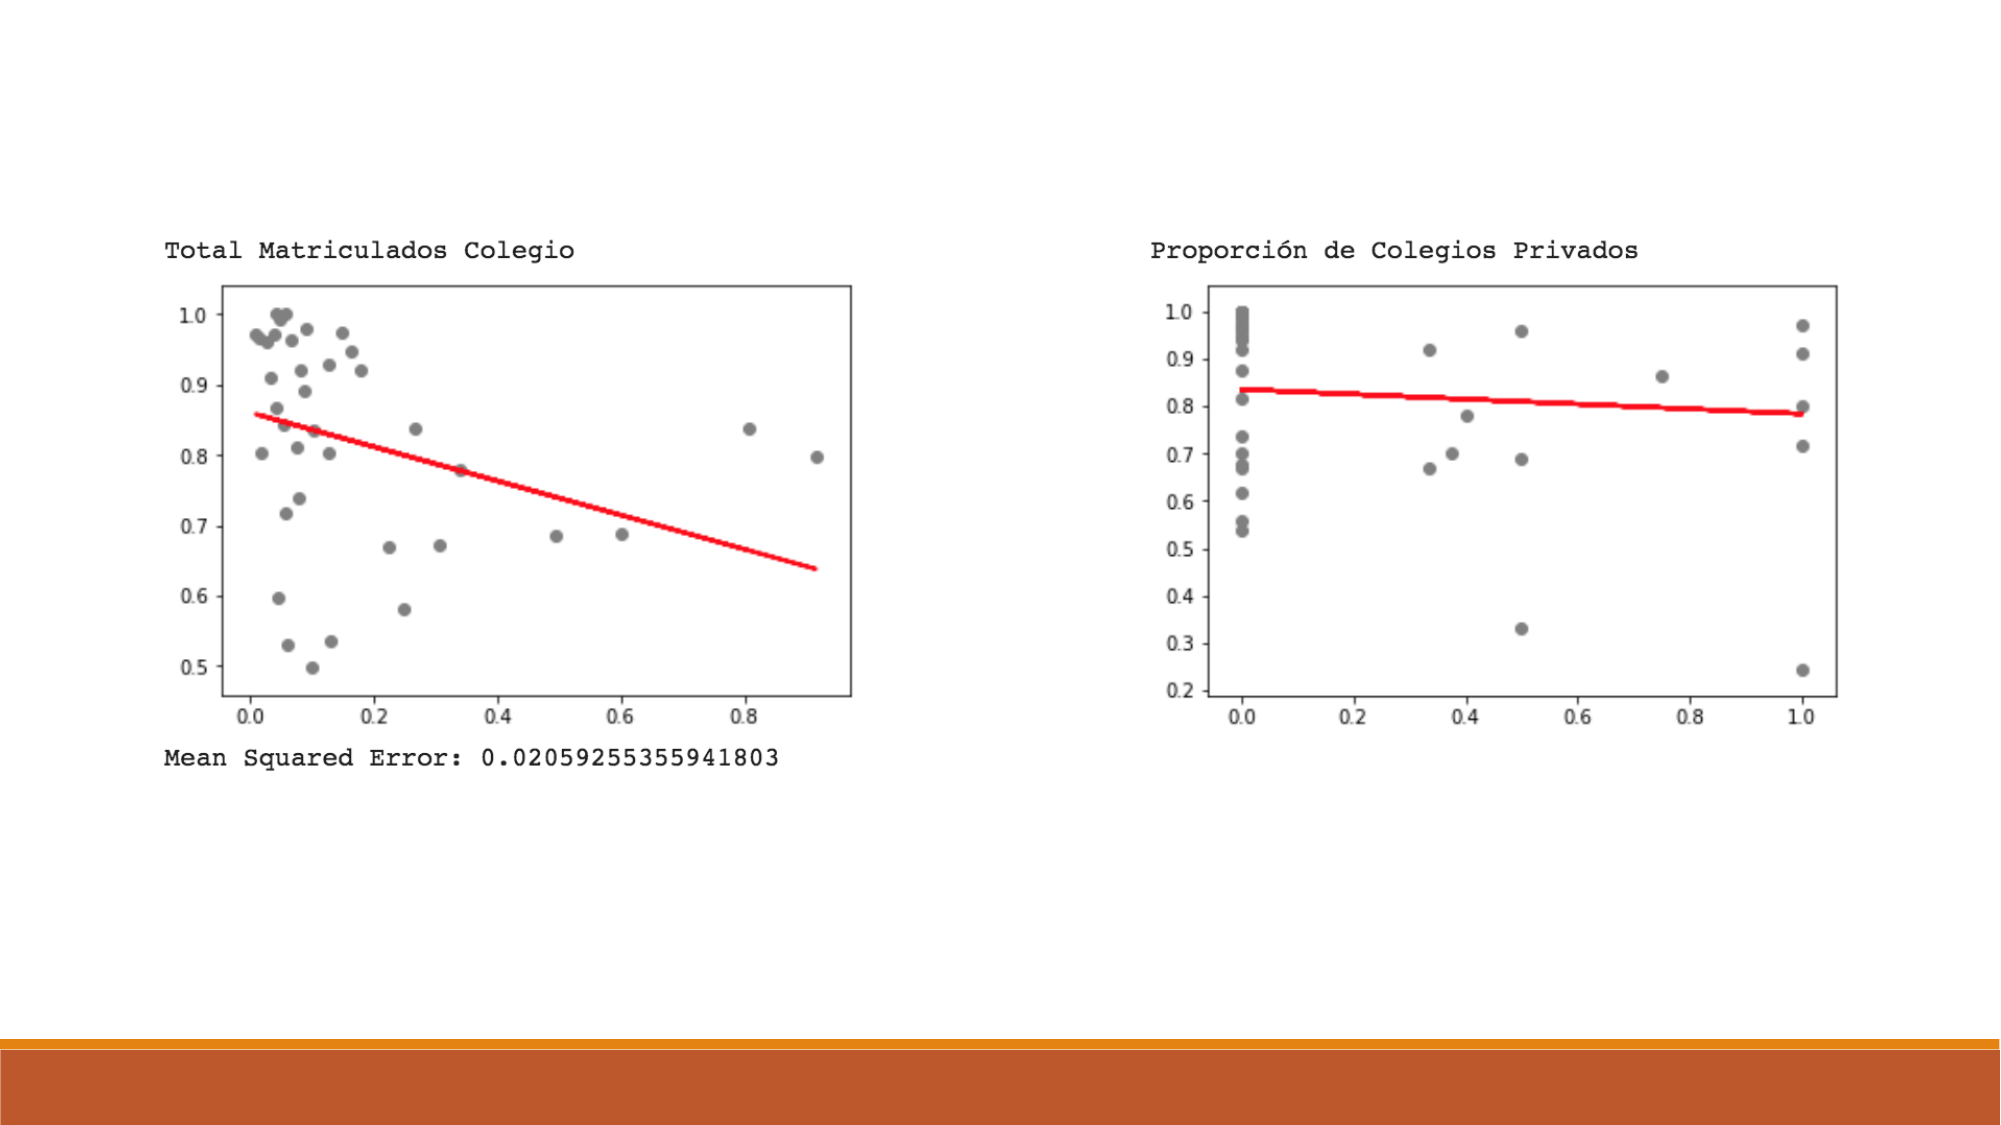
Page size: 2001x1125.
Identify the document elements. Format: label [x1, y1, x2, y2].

picture [156, 231, 873, 777]
picture [1140, 231, 1867, 741]
